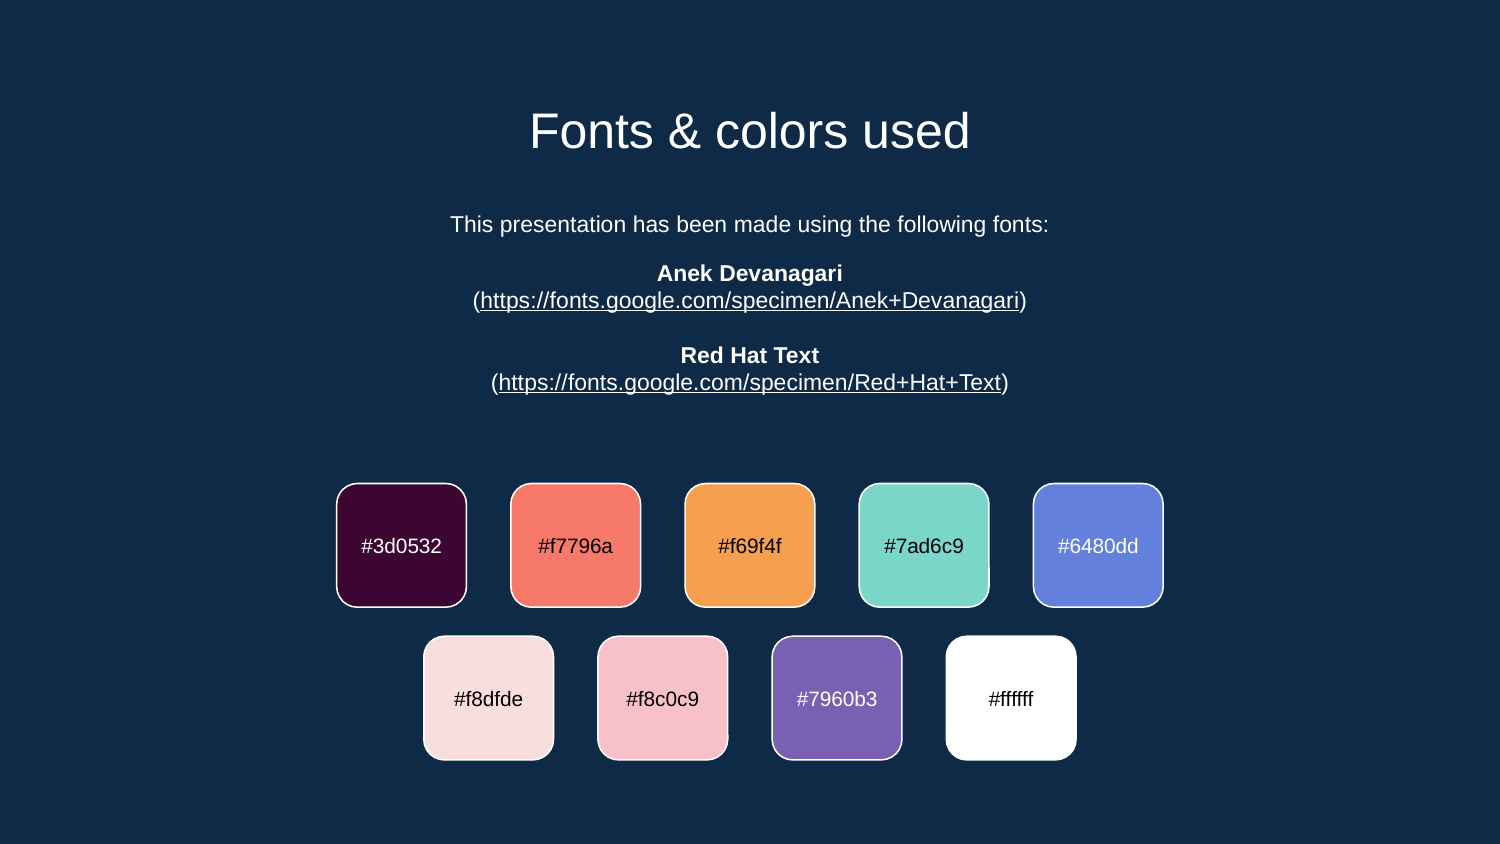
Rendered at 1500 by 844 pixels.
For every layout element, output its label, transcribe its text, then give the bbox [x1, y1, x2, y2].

text_box [510, 582, 641, 608]
text_box [423, 735, 554, 760]
text_box #ffffff [946, 661, 1077, 735]
text_box [859, 483, 989, 509]
text_box [946, 636, 1077, 661]
text_box [1033, 483, 1164, 509]
text_box [772, 636, 902, 661]
text_box This presentation has been made using the following fonts: Anek Devanagari (https://fonts.google.com/specimen/Anek+Devanagari) Red Hat Text (https://fonts.google.com/specimen/Red+Hat+Text) [117, 194, 1383, 421]
text_box [946, 735, 1077, 760]
text_box [1033, 582, 1164, 608]
text_box [336, 483, 467, 509]
title Fonts & colors used [117, 83, 1383, 163]
text_box [597, 636, 728, 661]
text_box [685, 483, 815, 509]
text_box #7ad6c9 [859, 509, 989, 582]
text_box #6480dd [1033, 509, 1164, 582]
text_box [859, 582, 989, 608]
text_box #3d0532 [336, 509, 467, 582]
text_box #f8dfde [423, 661, 554, 735]
text_box #f69f4f [685, 509, 815, 582]
text_box #f8c0c9 [597, 661, 728, 735]
text_box #7960b3 [772, 661, 902, 735]
text_box [685, 582, 815, 608]
text_box [336, 582, 467, 608]
text_box [772, 735, 902, 760]
text_box [597, 735, 728, 760]
text_box [510, 483, 641, 509]
text_box [423, 636, 554, 661]
text_box #f7796a [510, 509, 641, 582]
